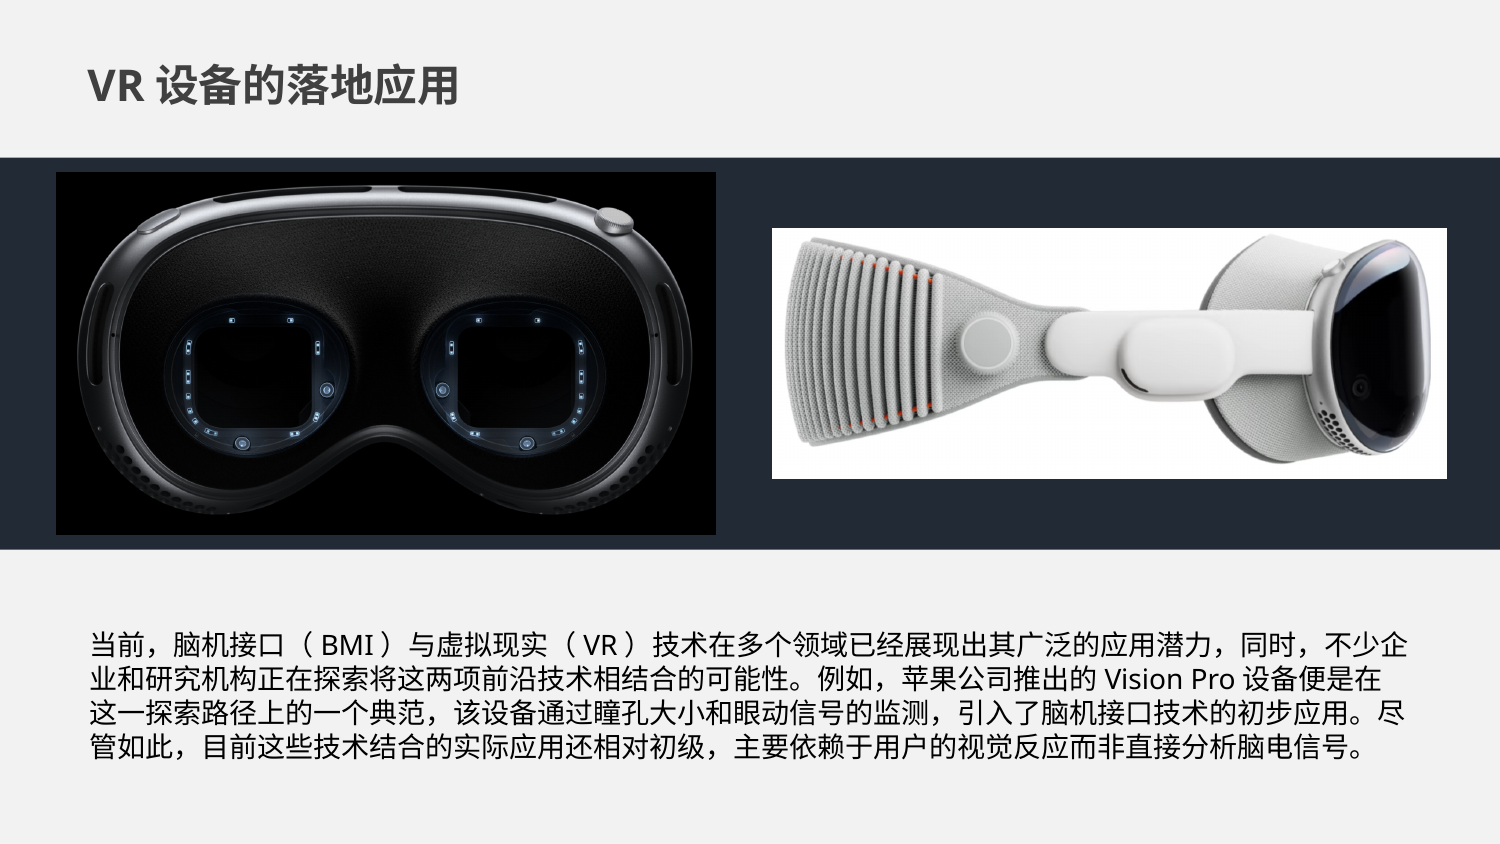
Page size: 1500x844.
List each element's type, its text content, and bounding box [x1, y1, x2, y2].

text_box VR设备的落地应用 [75, 51, 483, 116]
picture [56, 172, 716, 535]
text_box [0, 157, 1500, 551]
text_box 当前，脑机接口（BMI）与虚拟现实（VR）技术在多个领域已经展现出其广泛的应用潜力，同时，不少企业和研究机构正在探索将这两项前沿技术相结合的可能性。例如，苹果公司推出的Vision Pro设备便是在这一探索路径上的一个典范，该设备通过瞳孔大小和眼动信号的监测，引入了脑机接口技术的初步应用。尽管如此，目前这些技术结合的实际应用还相对初级，主要依赖于用户的视觉反应而非直接分析脑电信号。 [85, 620, 1415, 770]
picture [772, 228, 1447, 480]
